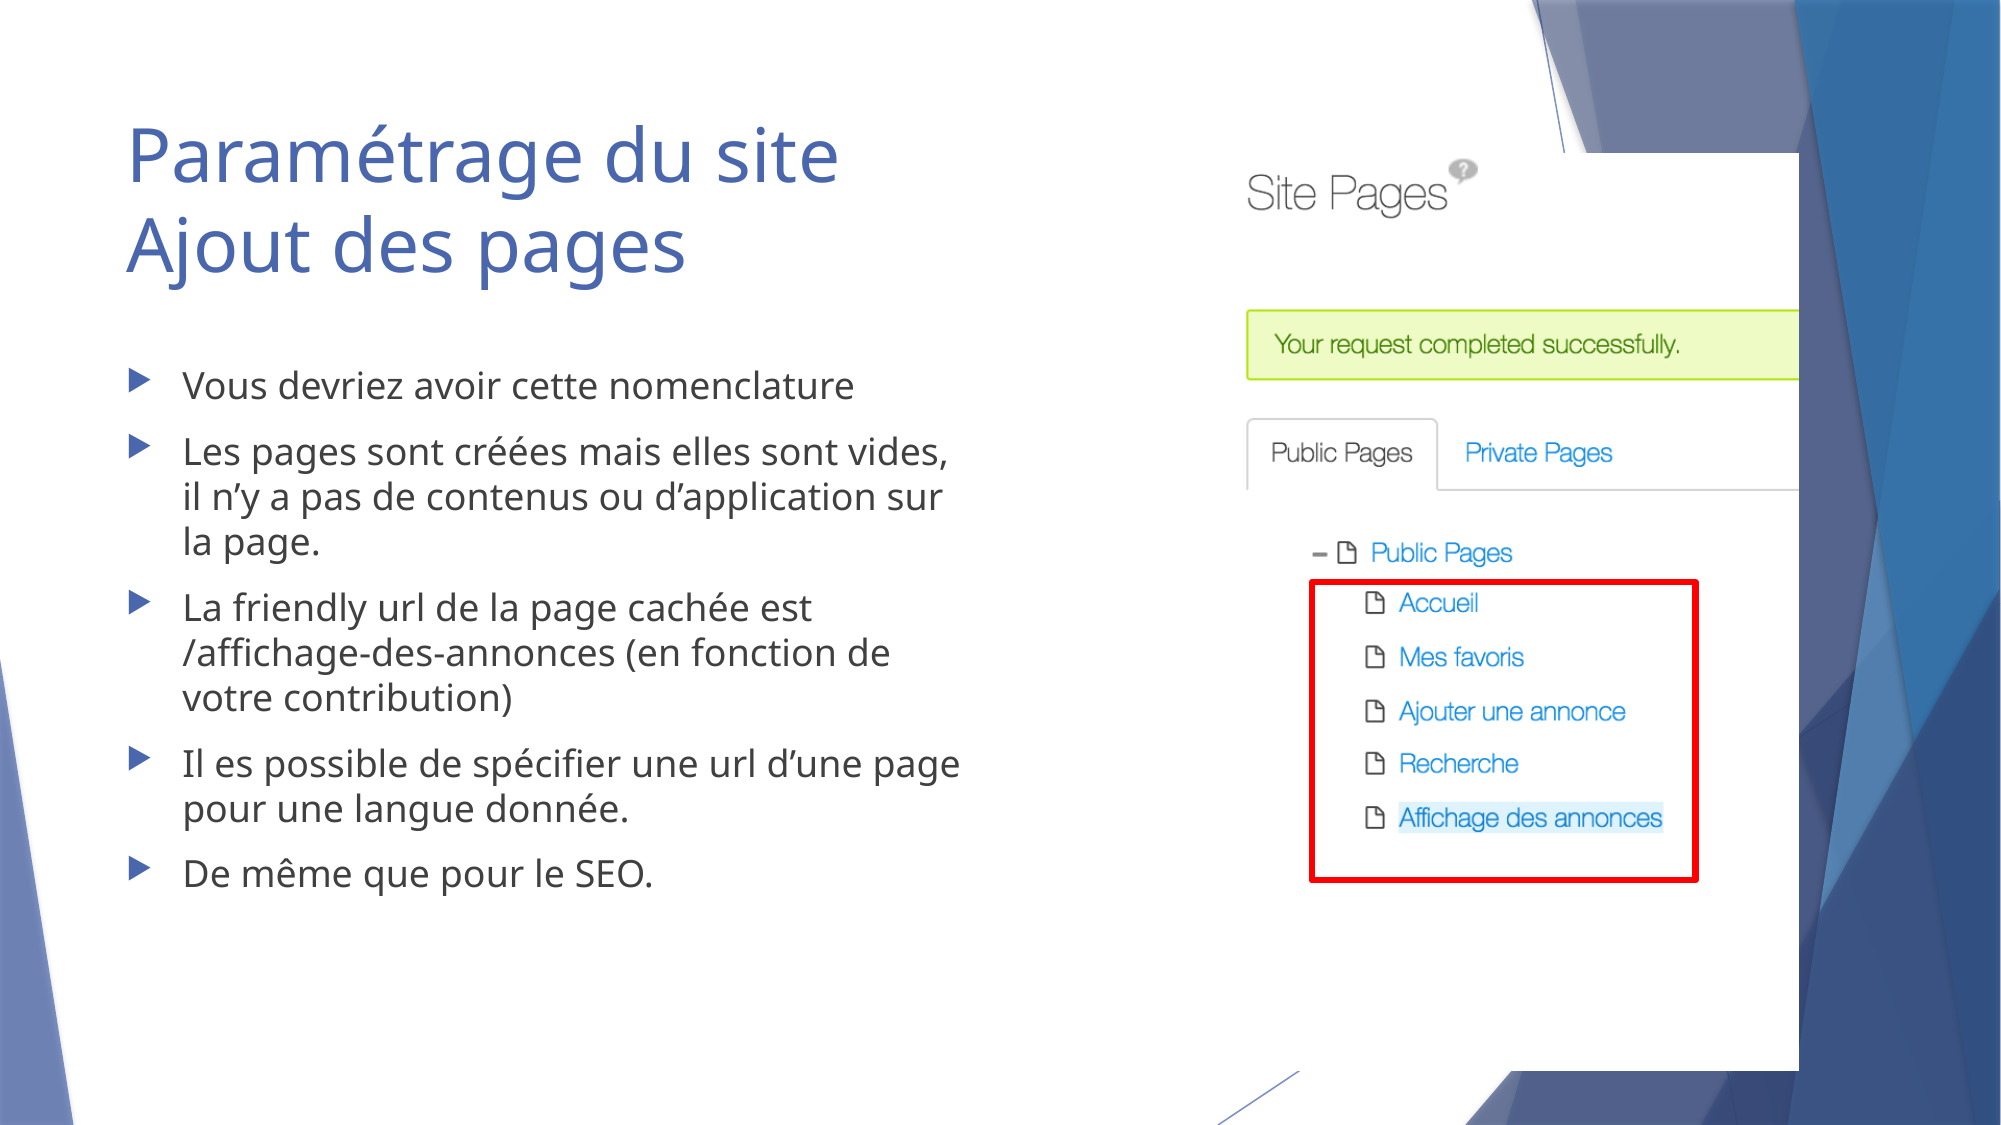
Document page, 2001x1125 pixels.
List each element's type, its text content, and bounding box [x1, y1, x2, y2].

picture [1212, 153, 1799, 1071]
list Vous devriez avoir cette nomenclature Les pages sont créées mais elles sont vides, il n’y a pas de contenus ou d’application sur la page. La friendly url de la page cachée est /affichage-des-annonces (en fonction de votre contribution) Il es possible de spécifier une url d’une page pour une langue donnée. De même que pour le SEO. [111, 354, 994, 992]
title Paramétrage du site Ajout des pages [111, 99, 1522, 317]
